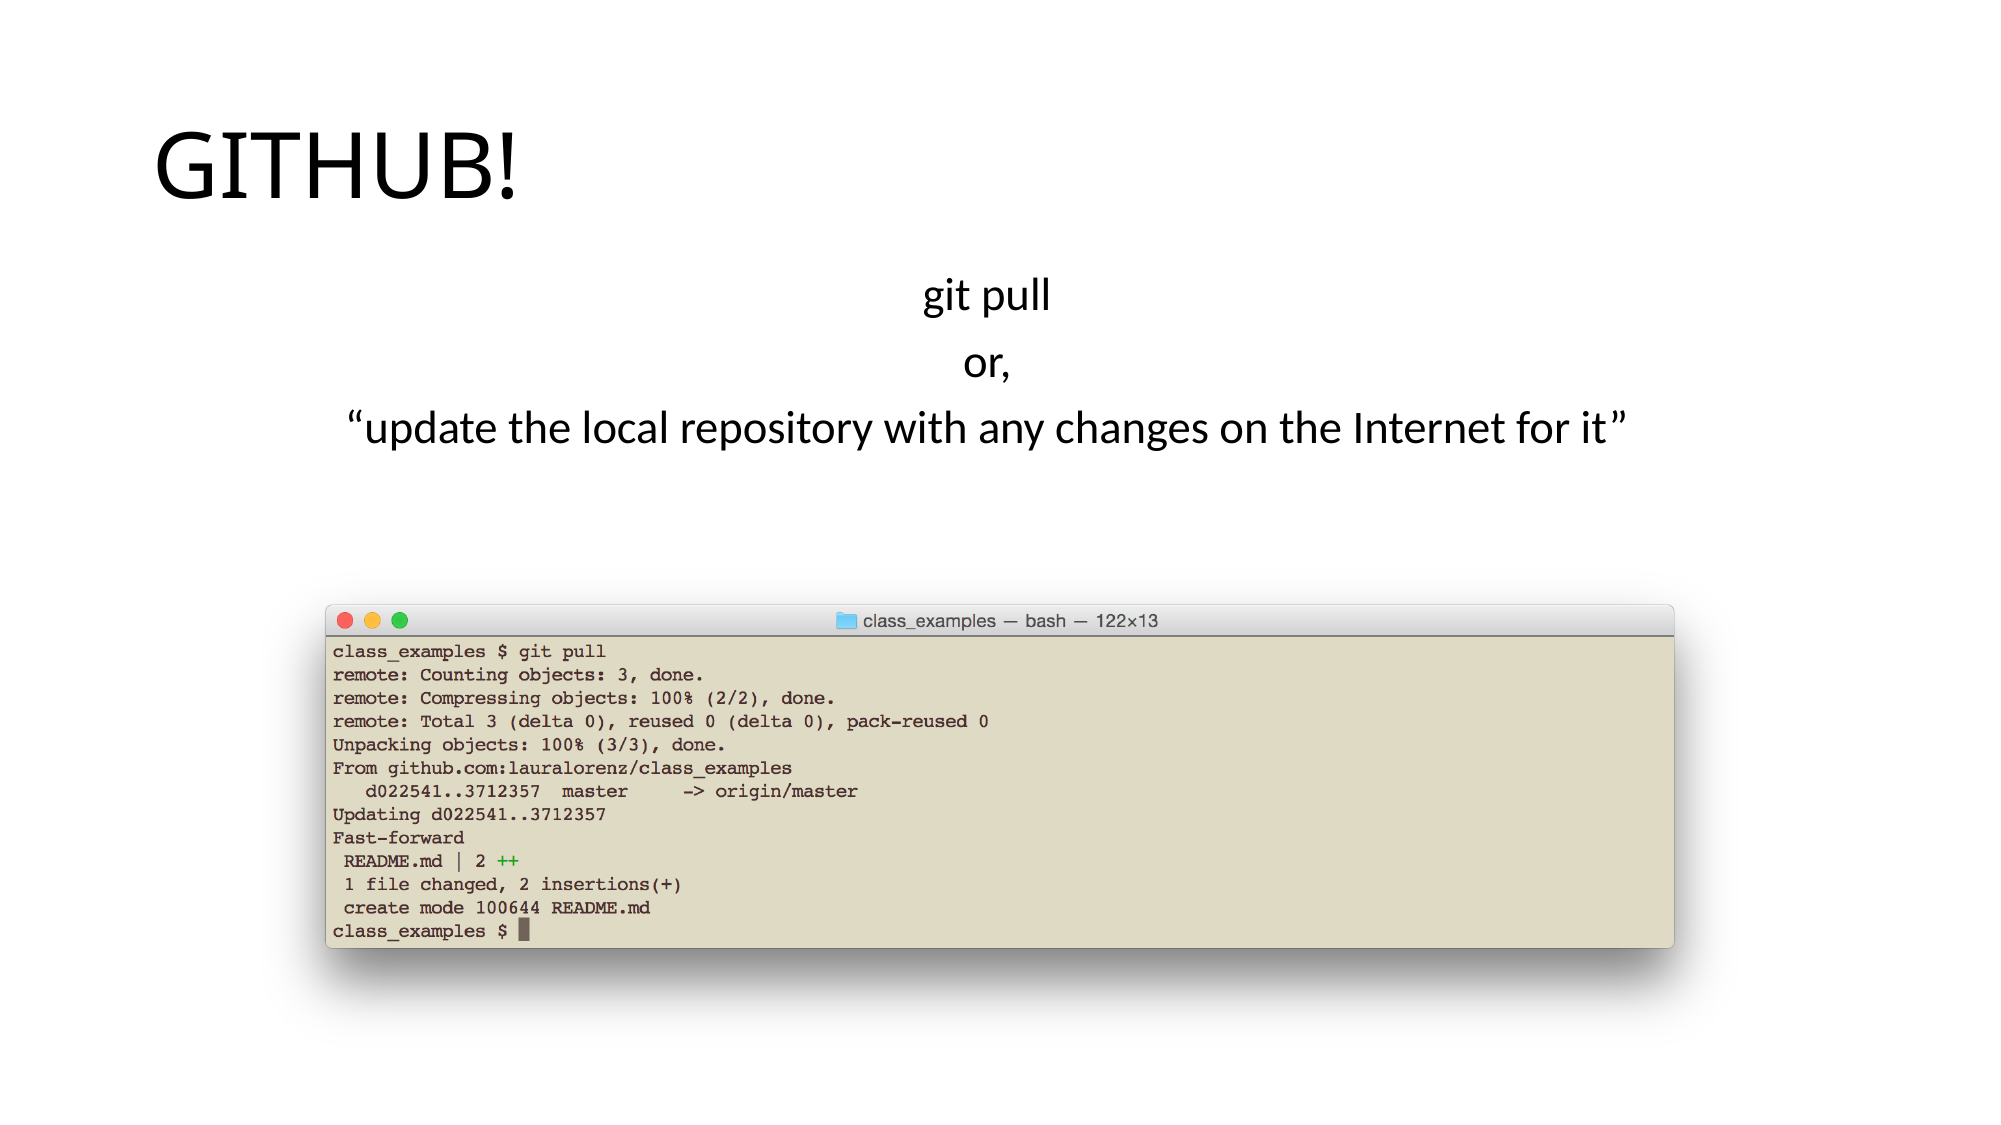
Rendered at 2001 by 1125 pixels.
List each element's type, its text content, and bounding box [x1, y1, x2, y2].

title GITHUB! [137, 59, 1863, 278]
picture [249, 561, 1750, 1057]
list git pull or, “update the local repository with any changes on the Internet for it” [324, 262, 1650, 471]
